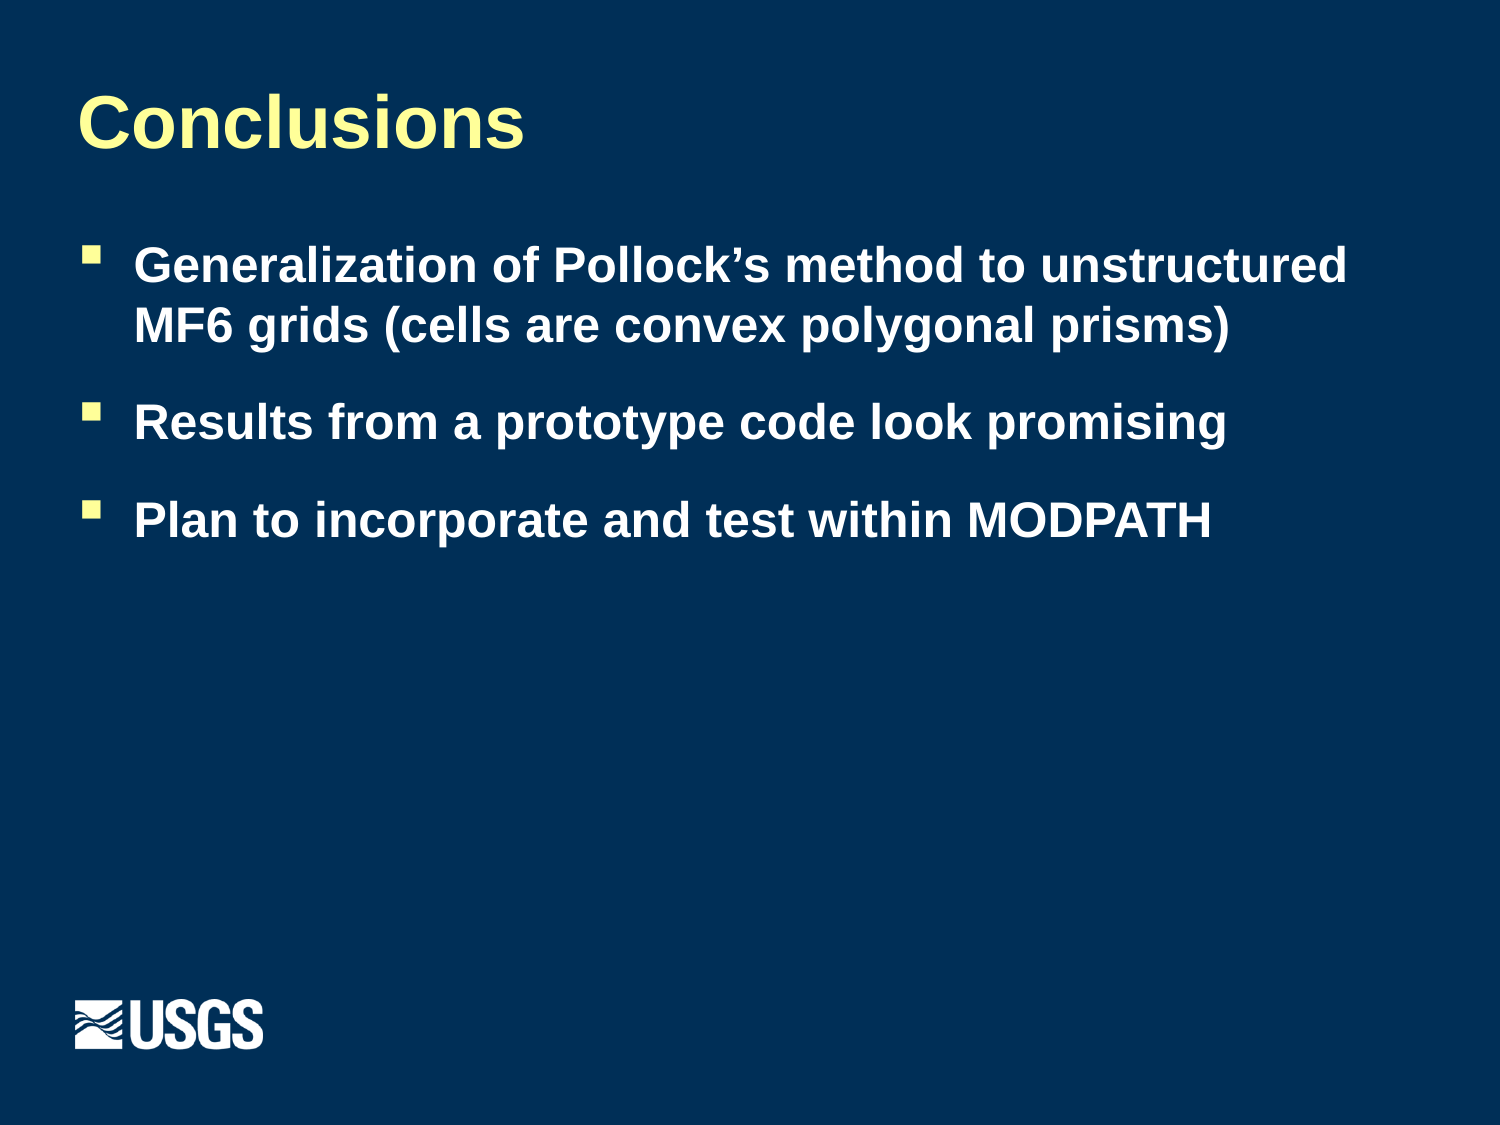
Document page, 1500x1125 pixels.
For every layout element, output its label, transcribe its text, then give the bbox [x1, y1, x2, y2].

title Conclusions [62, 24, 1425, 213]
list Generalization of Pollock’s method to unstructured MF6 grids (cells are convex polygonal prisms) Results from a prototype code look promising Plan to incorporate and test within MODPATH [62, 224, 1425, 576]
